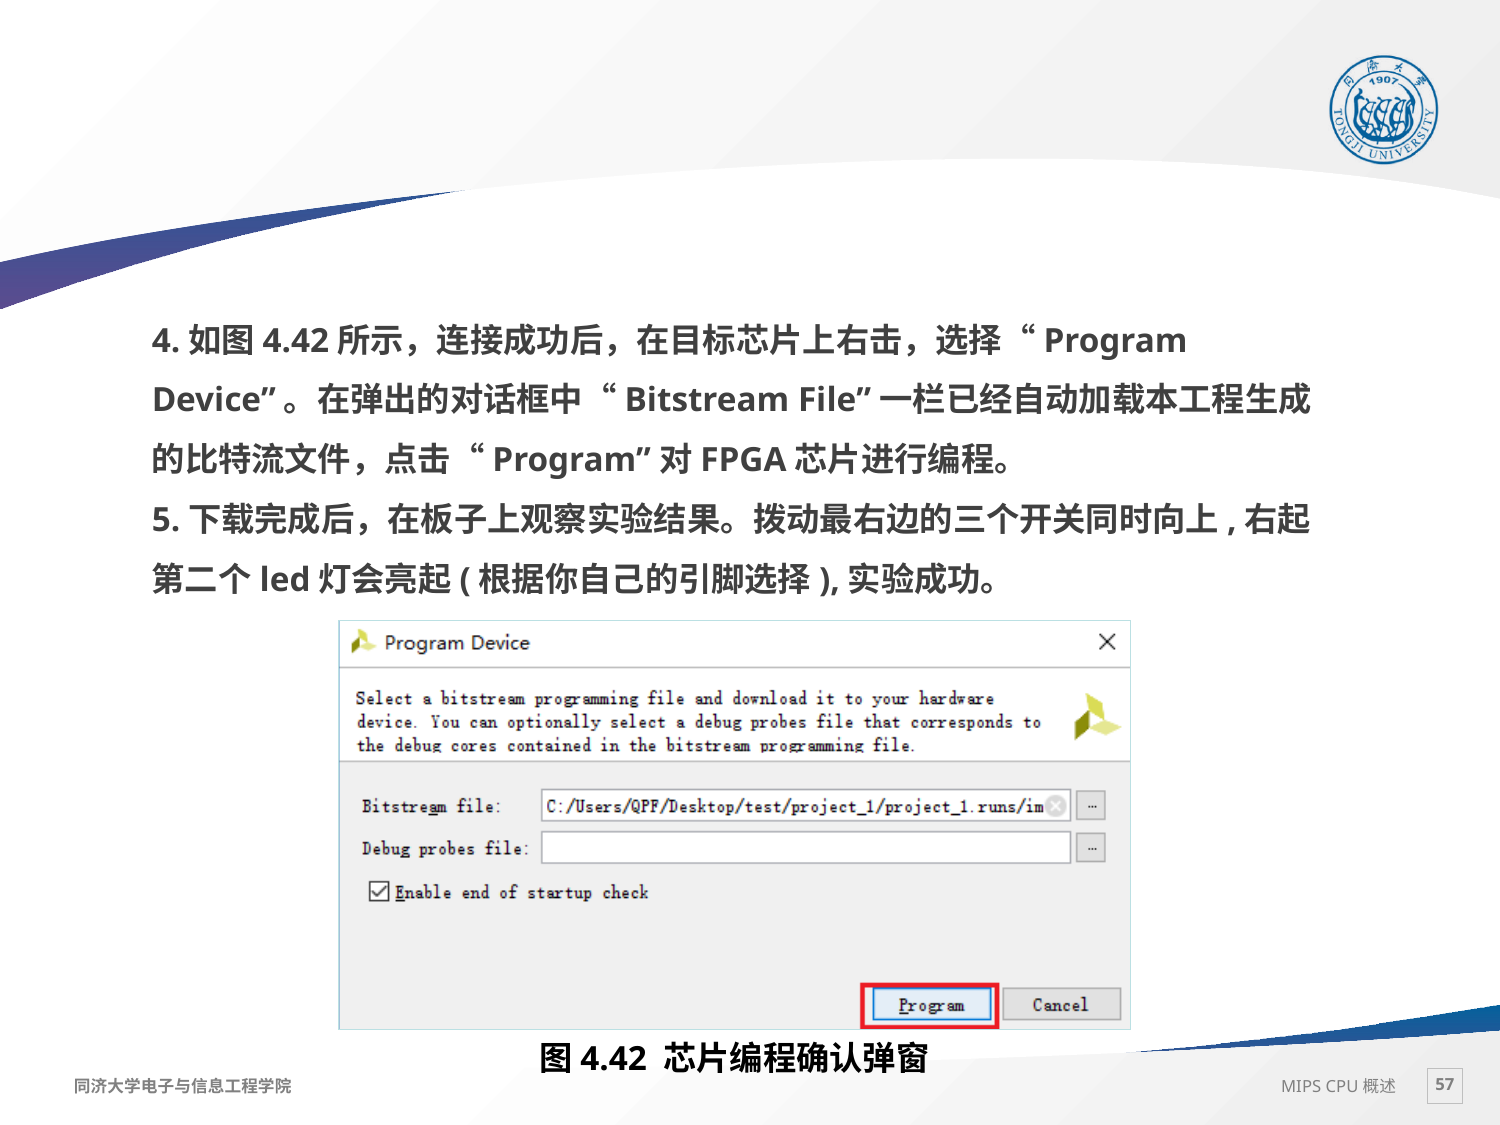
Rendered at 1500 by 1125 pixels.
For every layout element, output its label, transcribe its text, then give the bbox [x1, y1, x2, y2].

picture [337, 620, 1131, 1030]
picture [1319, 40, 1462, 184]
text_box 4.如图4.42所示，连接成功后，在目标芯片上右击，选择“Program Device”。在弹出的对话框中“Bitstream File”一栏已经自动加载本工程生成的比特流文件，点击“Program”对FPGA芯片进行编程。 5.下载完成后，在板子上观察实验结果。拨动最右边的三个开关同时向上,右起第二个led灯会亮起(根据你自己的引脚选择),实验成功。 [140, 291, 1329, 606]
text_box 图4.42 芯片编程确认弹窗 [524, 1039, 945, 1085]
